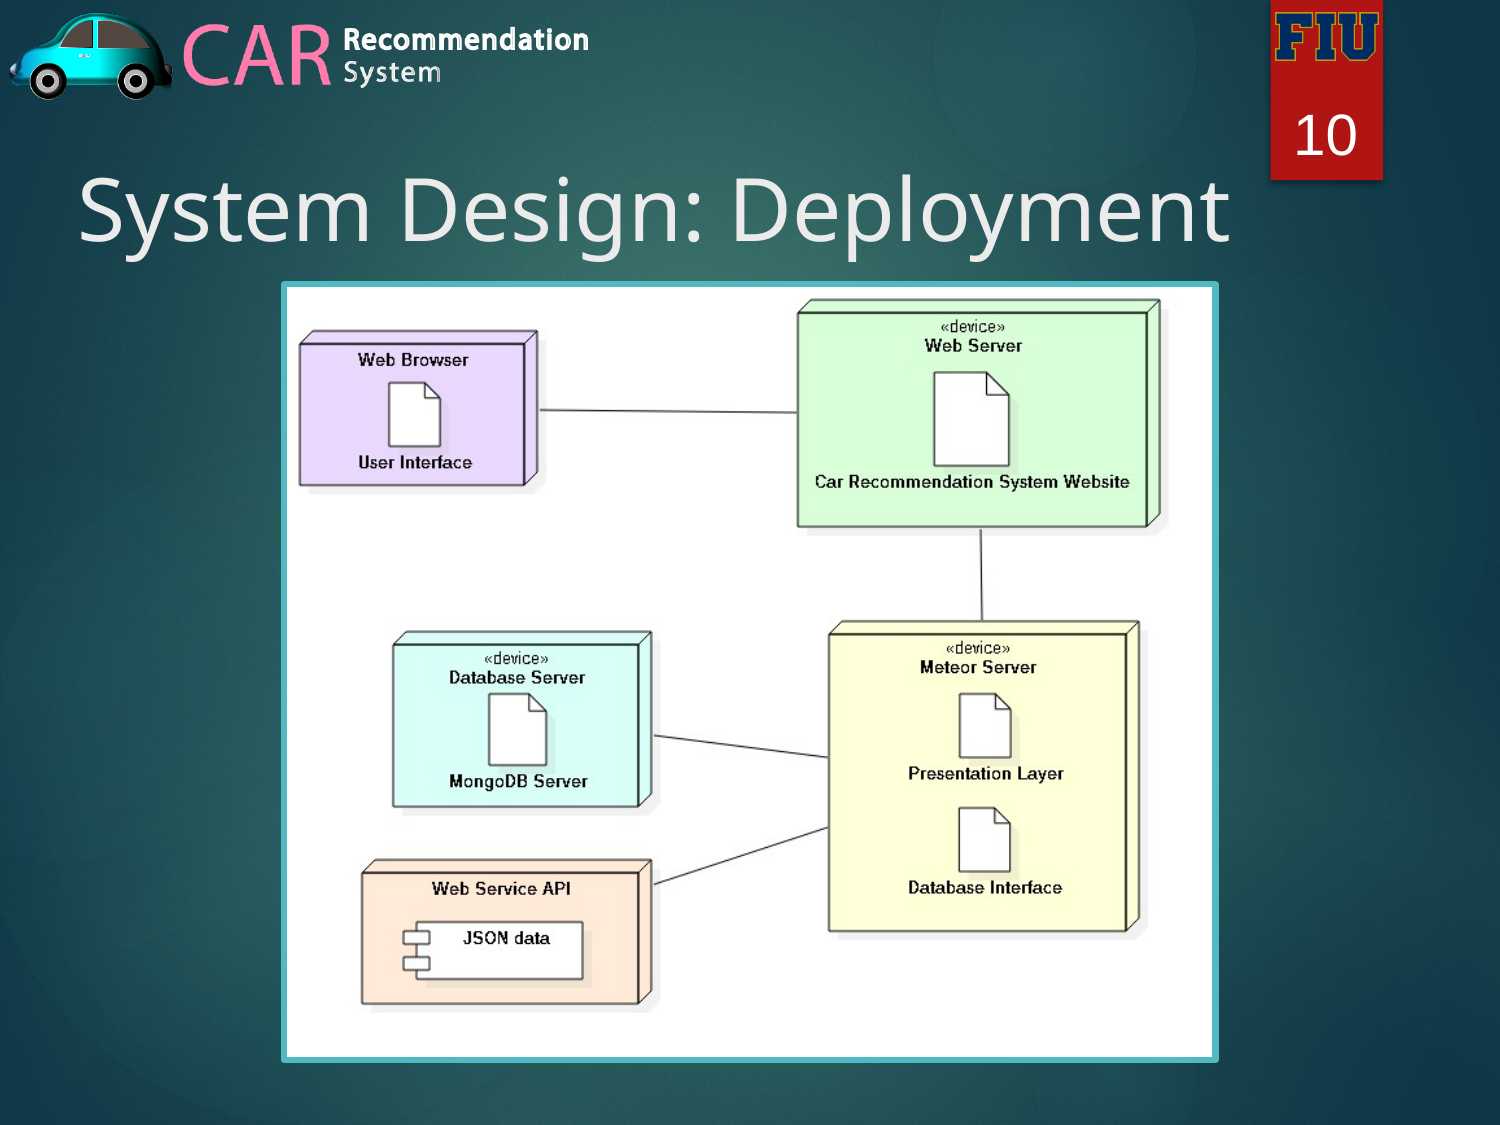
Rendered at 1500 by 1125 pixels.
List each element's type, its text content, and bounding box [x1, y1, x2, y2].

slide_number 10 [1273, 68, 1378, 175]
picture [1274, 12, 1379, 61]
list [287, 287, 1213, 1058]
title System Design: Deployment [62, 146, 1361, 377]
picture [8, 12, 588, 101]
